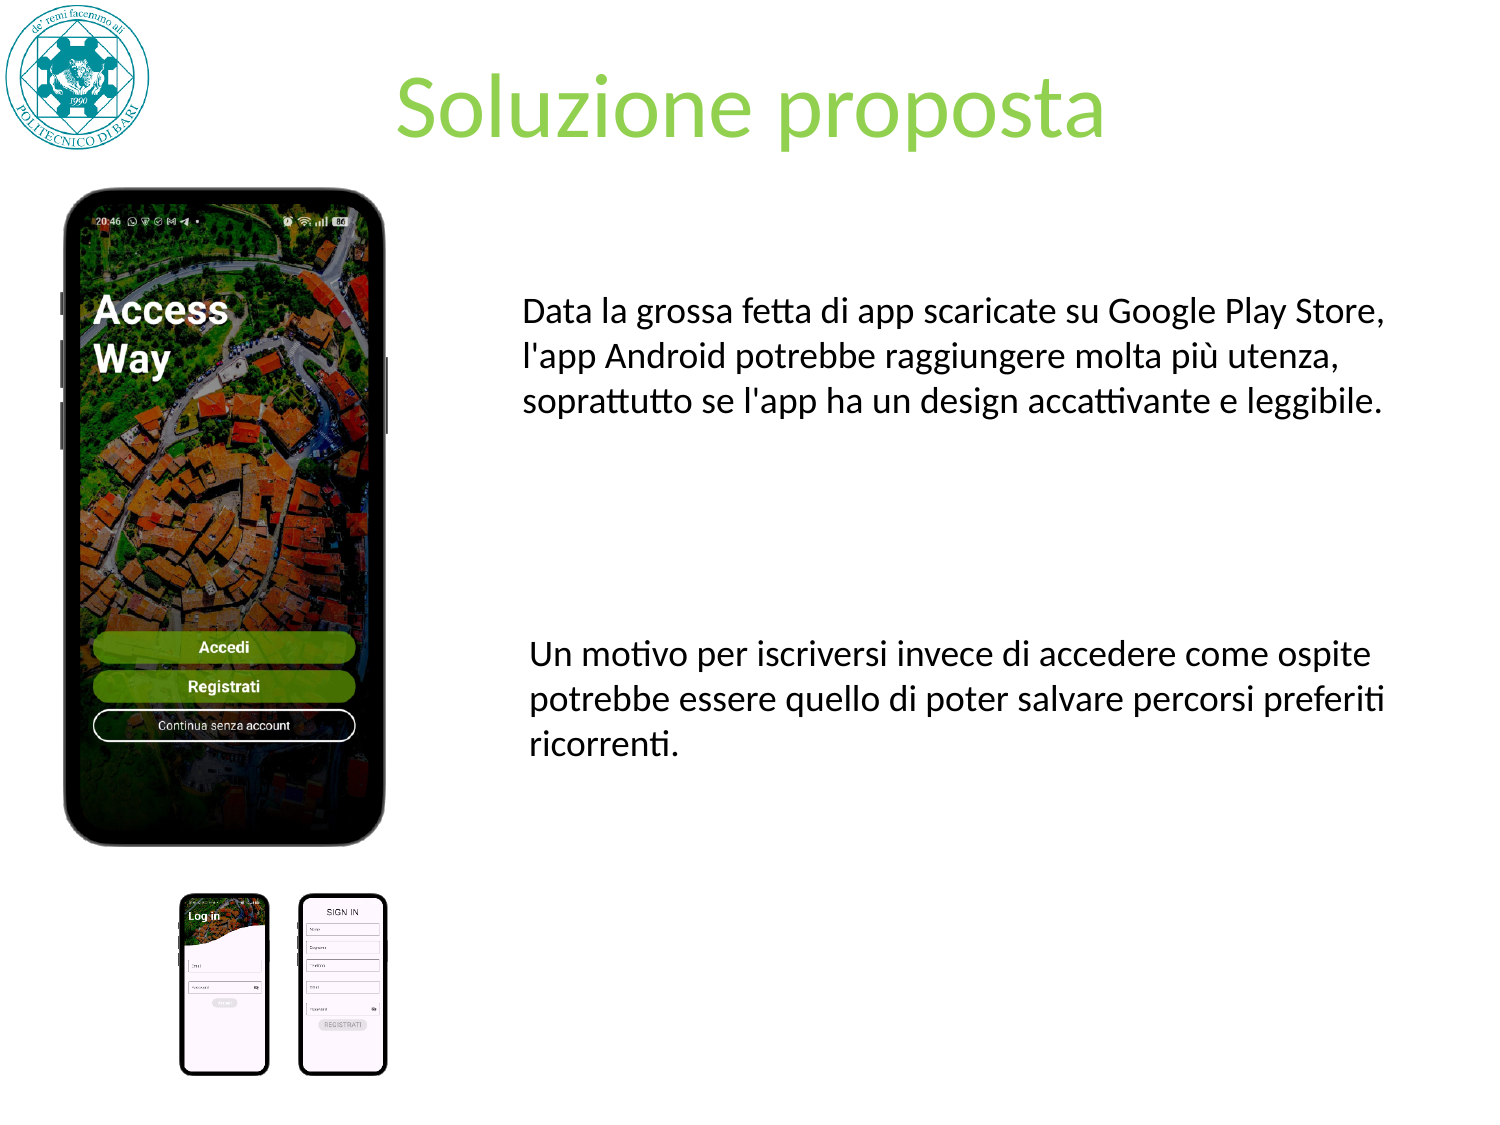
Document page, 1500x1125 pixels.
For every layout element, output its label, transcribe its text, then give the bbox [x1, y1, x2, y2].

text_box Data la grossa fetta di app scaricate su Google Play Store, l'app Android potrebbe raggiungere molta più utenza, soprattutto se l'app ha un design accattivante e leggibile. [507, 278, 1410, 429]
picture [297, 892, 388, 1076]
title Soluzione proposta [76, 7, 1427, 195]
text_box Un motivo per iscriversi invece di accedere come ospite potrebbe essere quello di poter salvare percorsi preferiti ricorrenti. [514, 621, 1410, 772]
picture [0, 0, 154, 154]
picture [60, 186, 389, 847]
picture [178, 892, 270, 1076]
